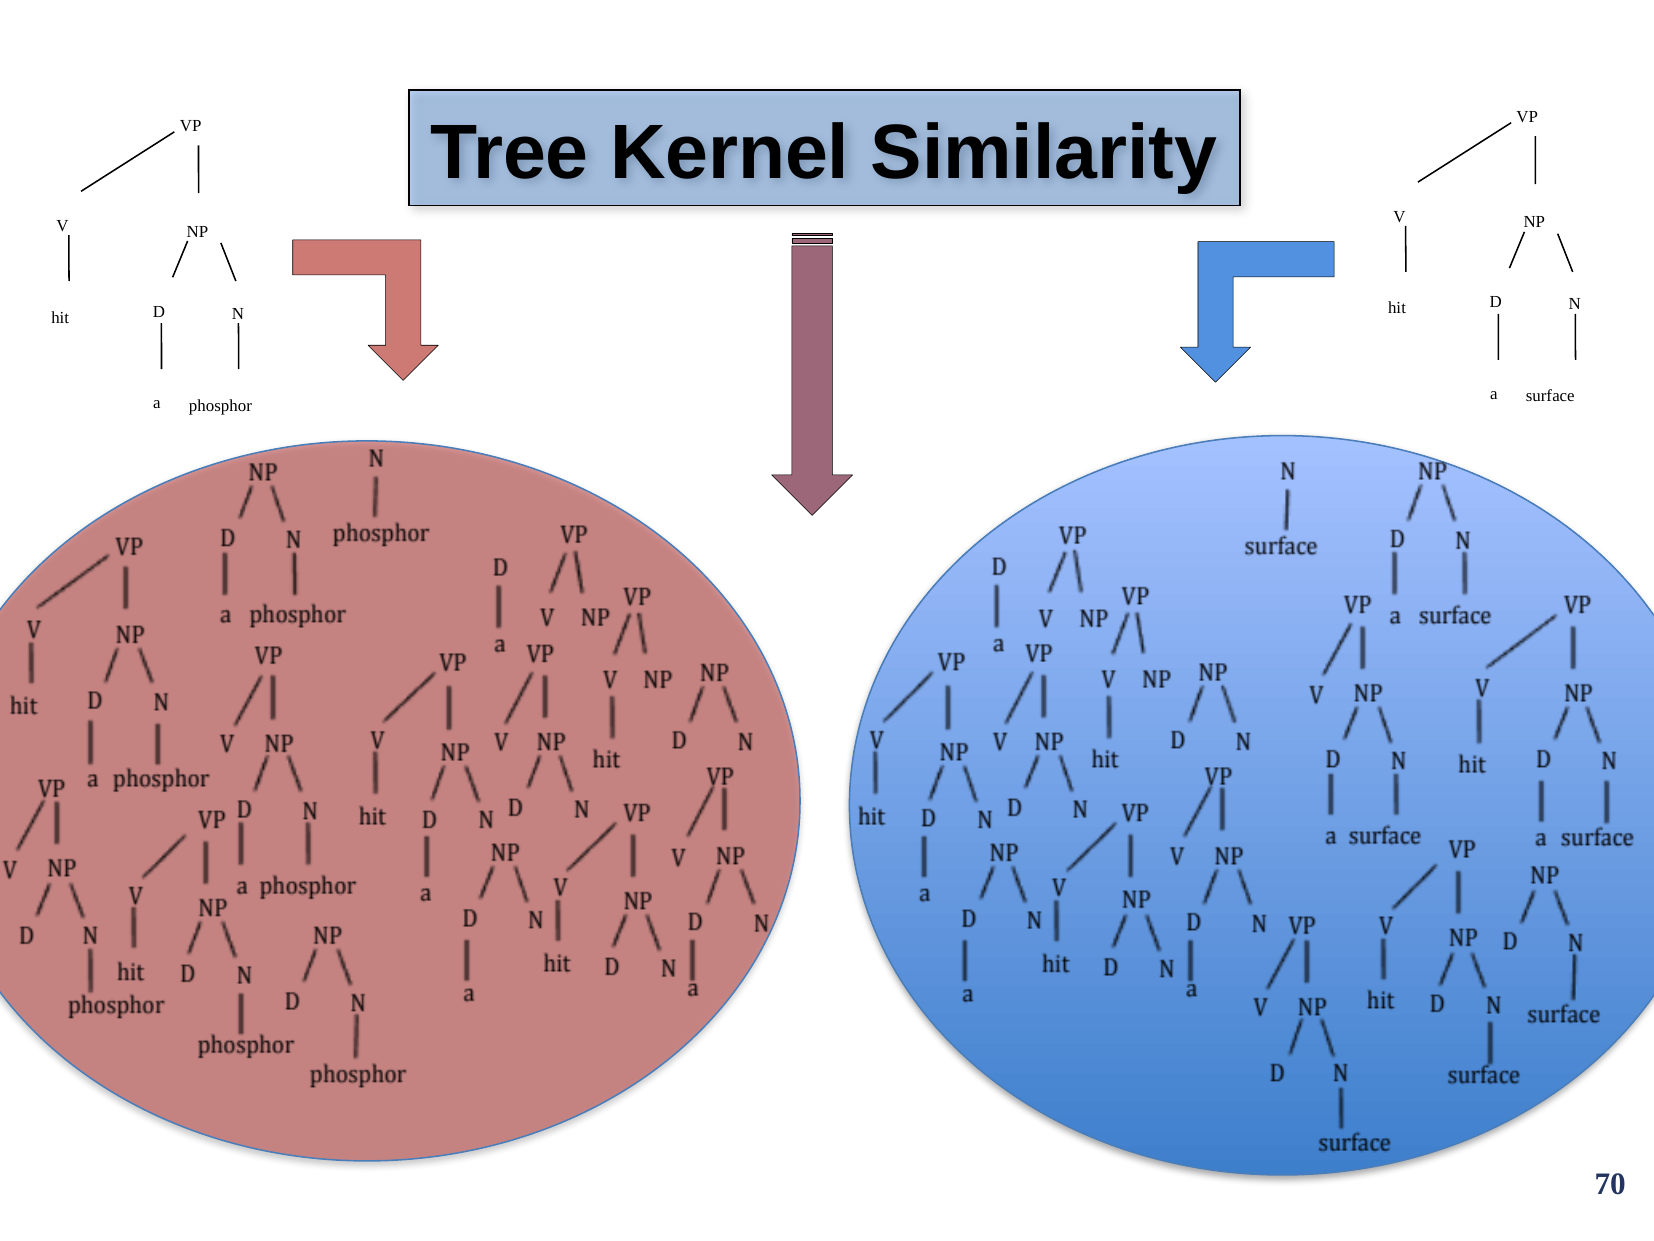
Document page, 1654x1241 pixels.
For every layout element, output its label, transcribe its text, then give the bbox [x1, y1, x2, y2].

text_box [812, 435, 1654, 1176]
text_box [327, 239, 439, 381]
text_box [36, 87, 323, 423]
text_box [1180, 241, 1335, 383]
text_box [0, 429, 801, 1162]
text_box [791, 245, 833, 511]
text_box 70 [1493, 1185, 1626, 1200]
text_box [1373, 78, 1654, 414]
title Tree Kernel Similarity [408, 89, 1241, 206]
text_box [791, 238, 833, 244]
